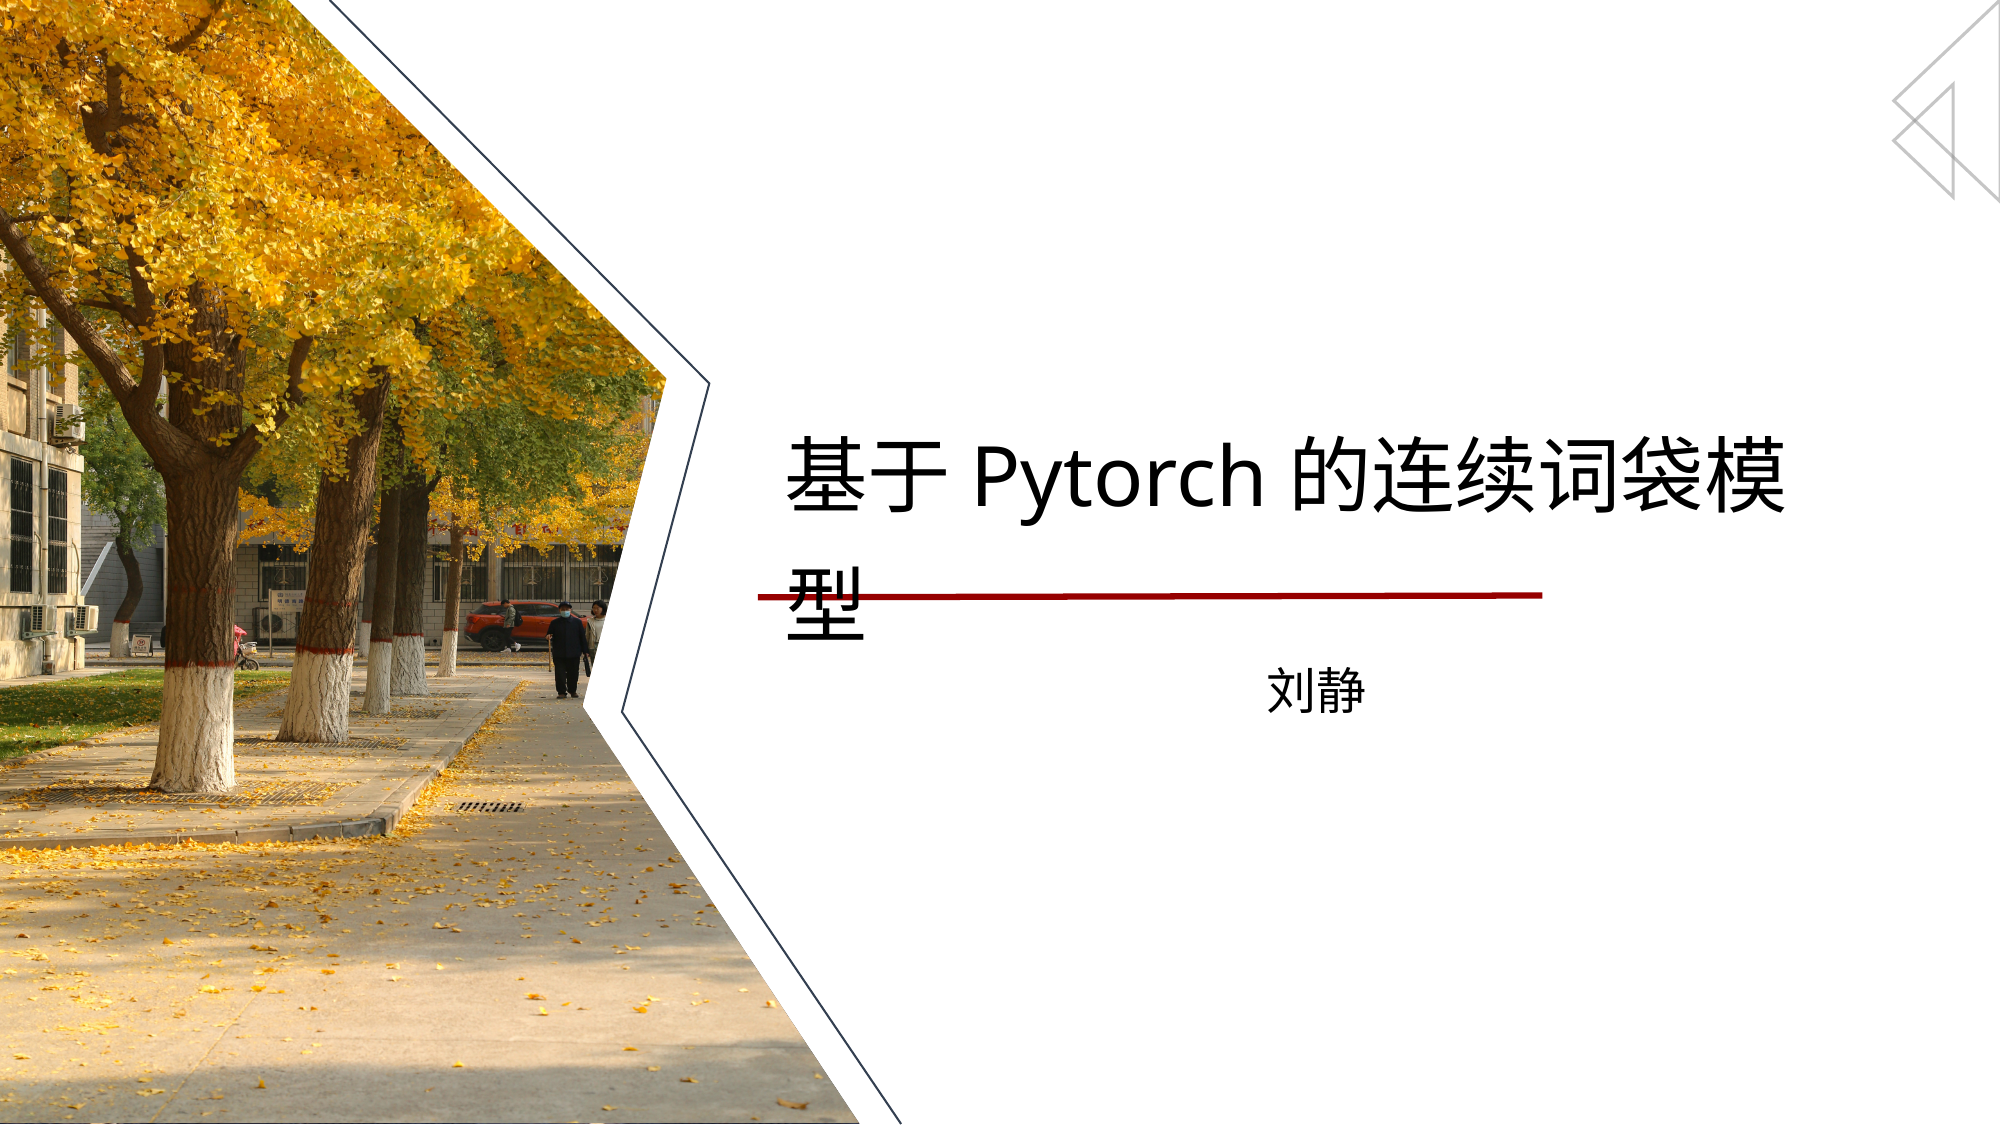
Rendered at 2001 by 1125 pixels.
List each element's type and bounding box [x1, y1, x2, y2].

text_box [860, 1043, 902, 1125]
picture [0, 0, 860, 1124]
text_box [1893, 0, 2000, 202]
text_box [710, 385, 1924, 728]
